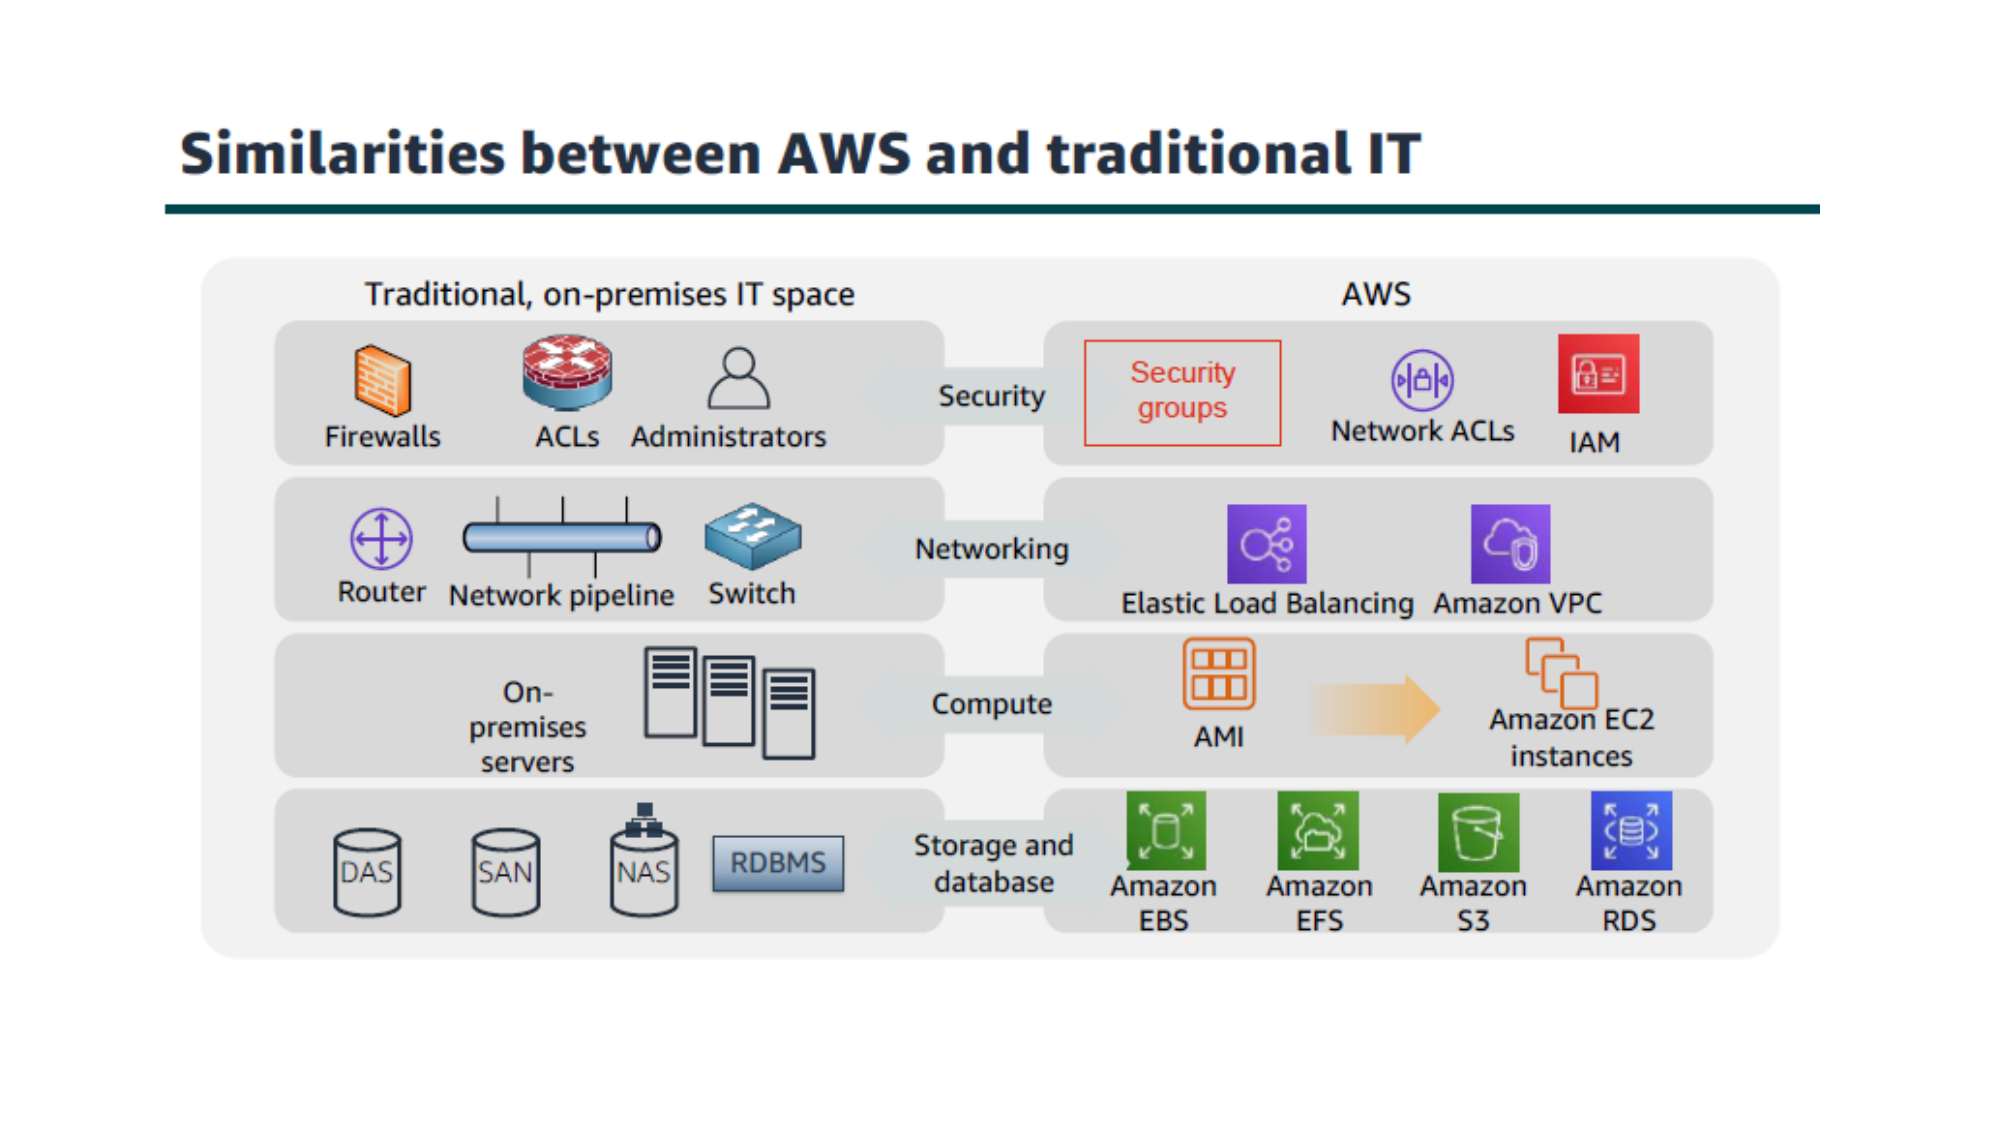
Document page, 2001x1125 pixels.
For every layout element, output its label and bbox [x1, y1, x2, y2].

picture [152, 77, 1820, 960]
